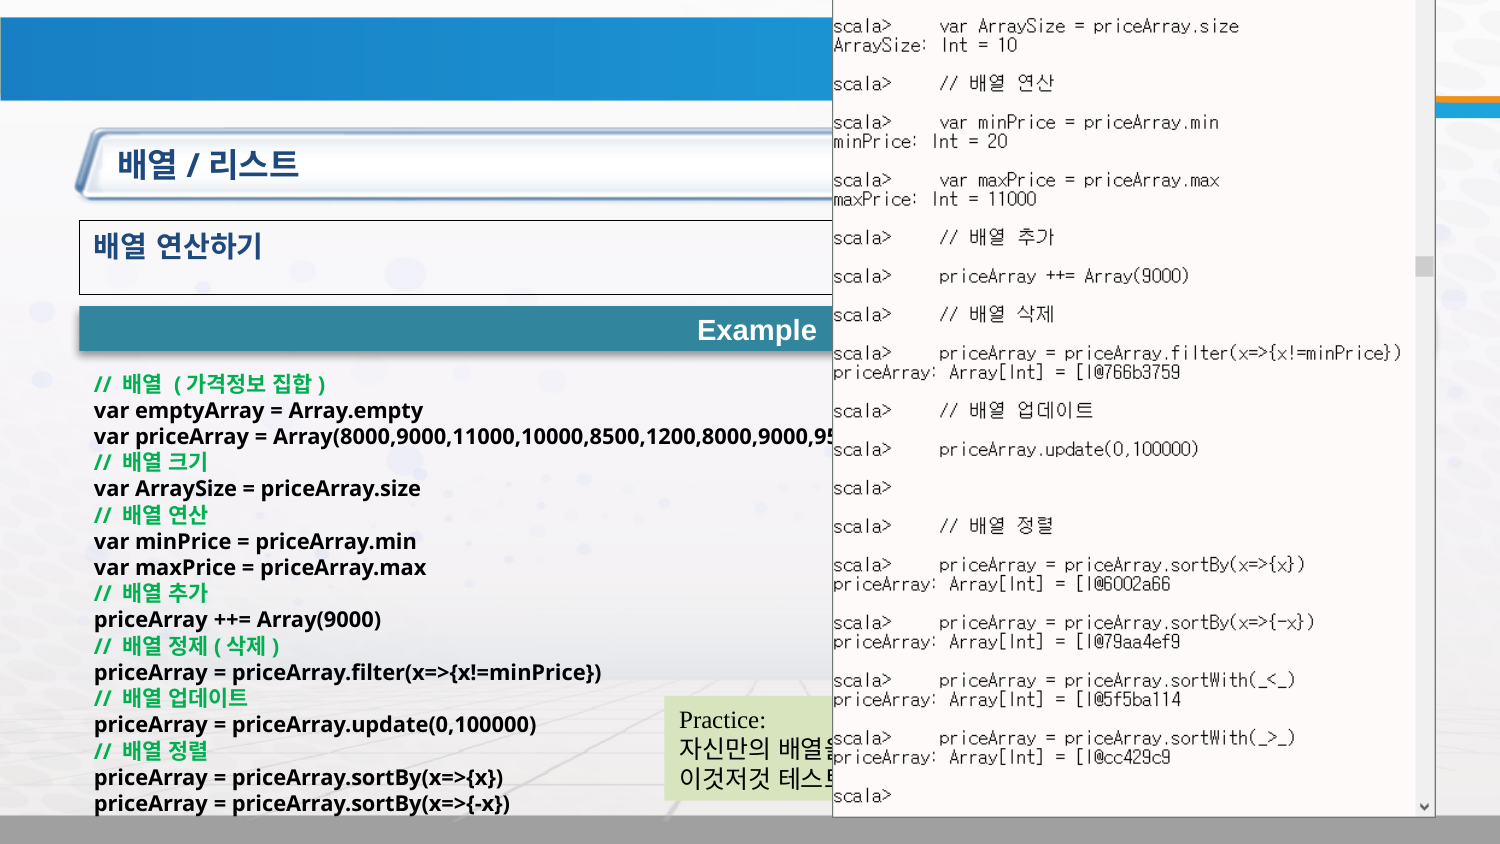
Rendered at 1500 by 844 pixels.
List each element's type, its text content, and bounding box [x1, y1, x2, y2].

text_box // 배열 (가격정보 집합) var emptyArray = Array.empty var priceArray = Array(8000,9000,11000,10000,8500,1200,8000,9000,9500,11000) // 배열 크기 var ArraySize = priceArray.size // 배열 연산 var minPrice = priceArray.min var maxPrice = priceArray.max // 배열 추가 priceArray ++= Array(9000) // 배열 정제(삭제) priceArray = priceArray.filter(x=>{x!=minPrice}) // 배열 업데이트 priceArray = priceArray.update(0,100000) // 배열 정렬 priceArray = priceArray.sortBy(x=>{x}) priceArray = priceArray.sortBy(x=>{-x}) [79, 362, 830, 824]
picture [0, 0, 1500, 844]
text_box REVIEW - 3. Scala 자료형 [29, 0, 827, 103]
text_box Practice: 자신만의 배열을 생성한 후 이것저것 테스트 해보세요~ [664, 696, 827, 801]
text_box Example [77, 304, 827, 353]
text_box 배열 연산하기 [79, 220, 827, 295]
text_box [74, 126, 827, 208]
